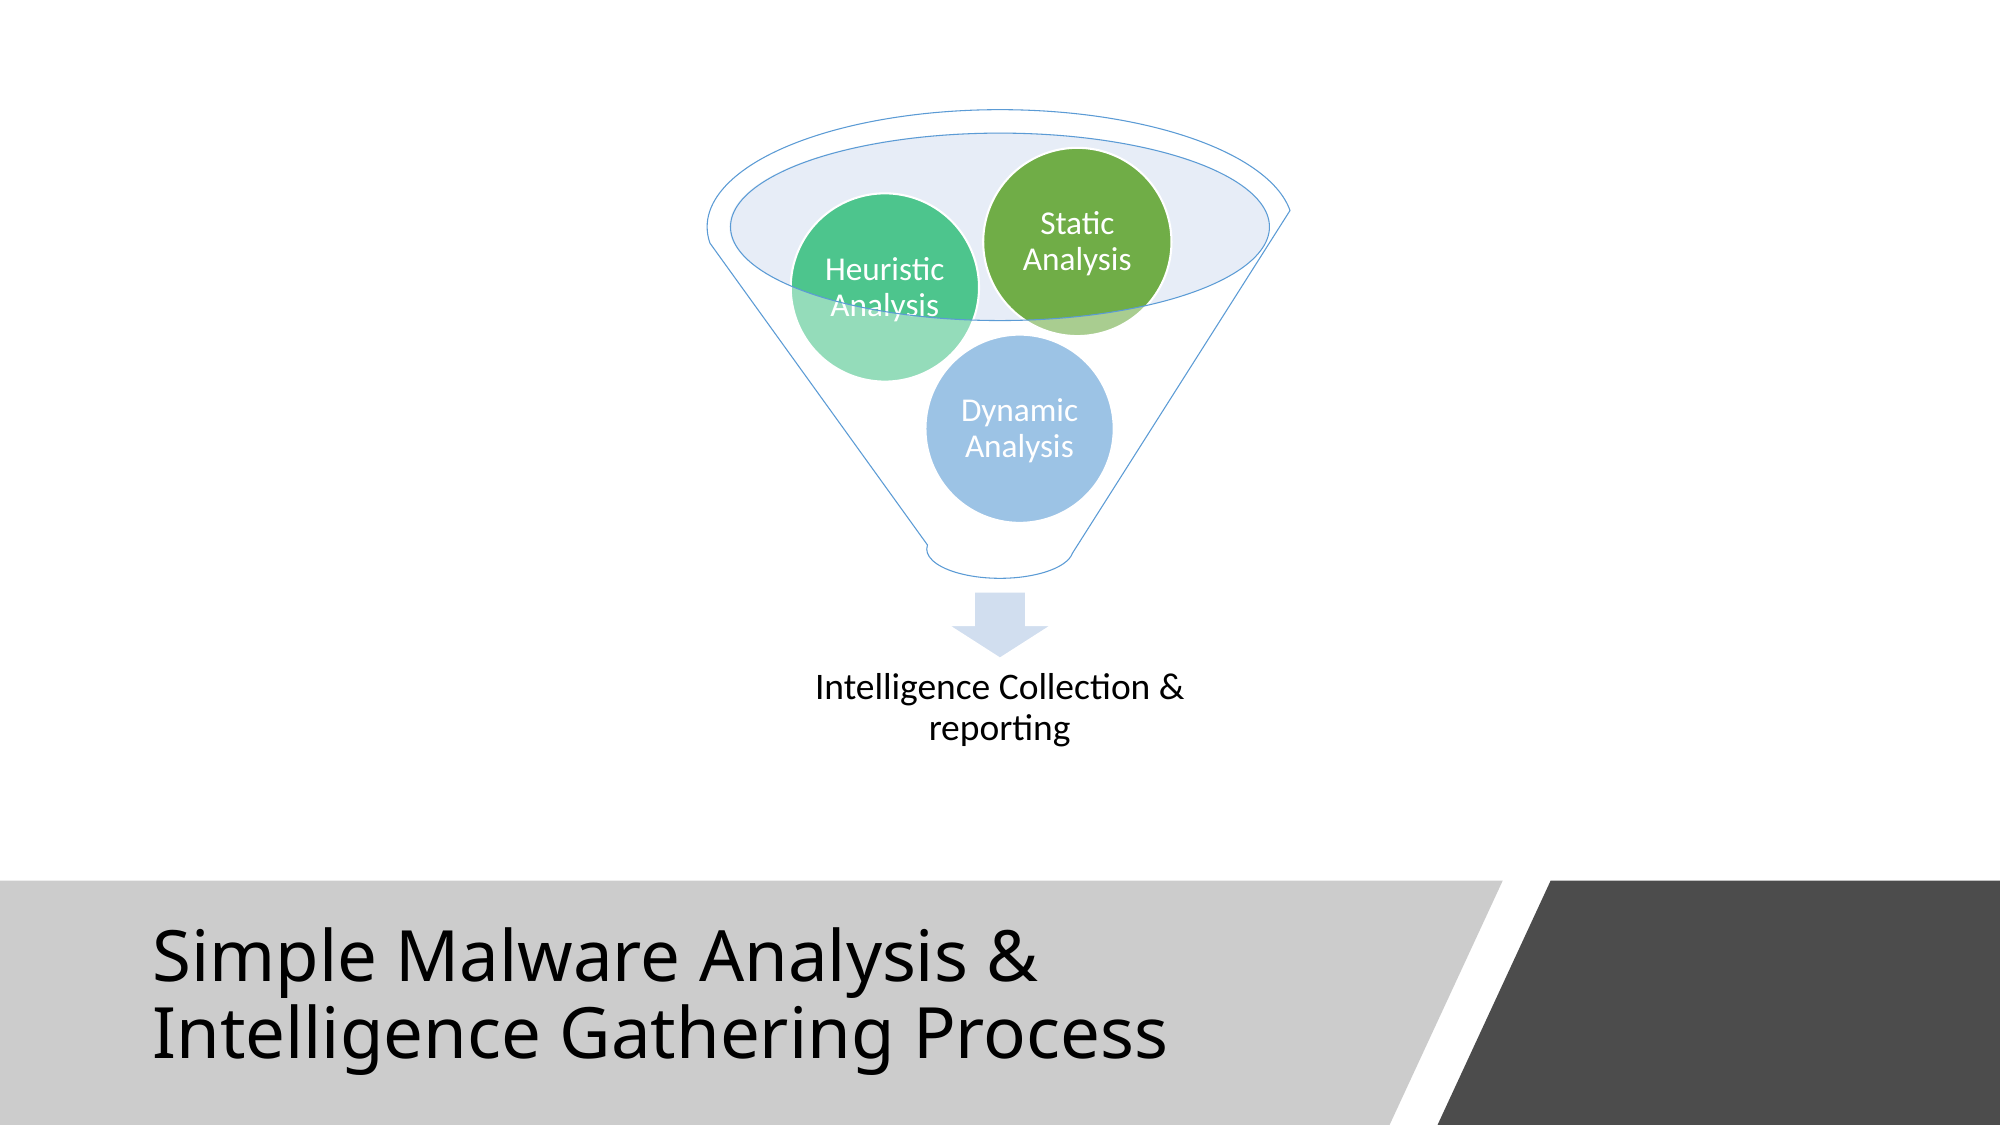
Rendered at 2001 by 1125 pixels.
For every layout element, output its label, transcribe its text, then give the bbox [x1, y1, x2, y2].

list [137, 105, 1863, 775]
title Simple Malware Analysis & Intelligence Gathering Process [137, 907, 1404, 1087]
text_box [0, 879, 1505, 1125]
text_box [1436, 879, 2000, 1125]
